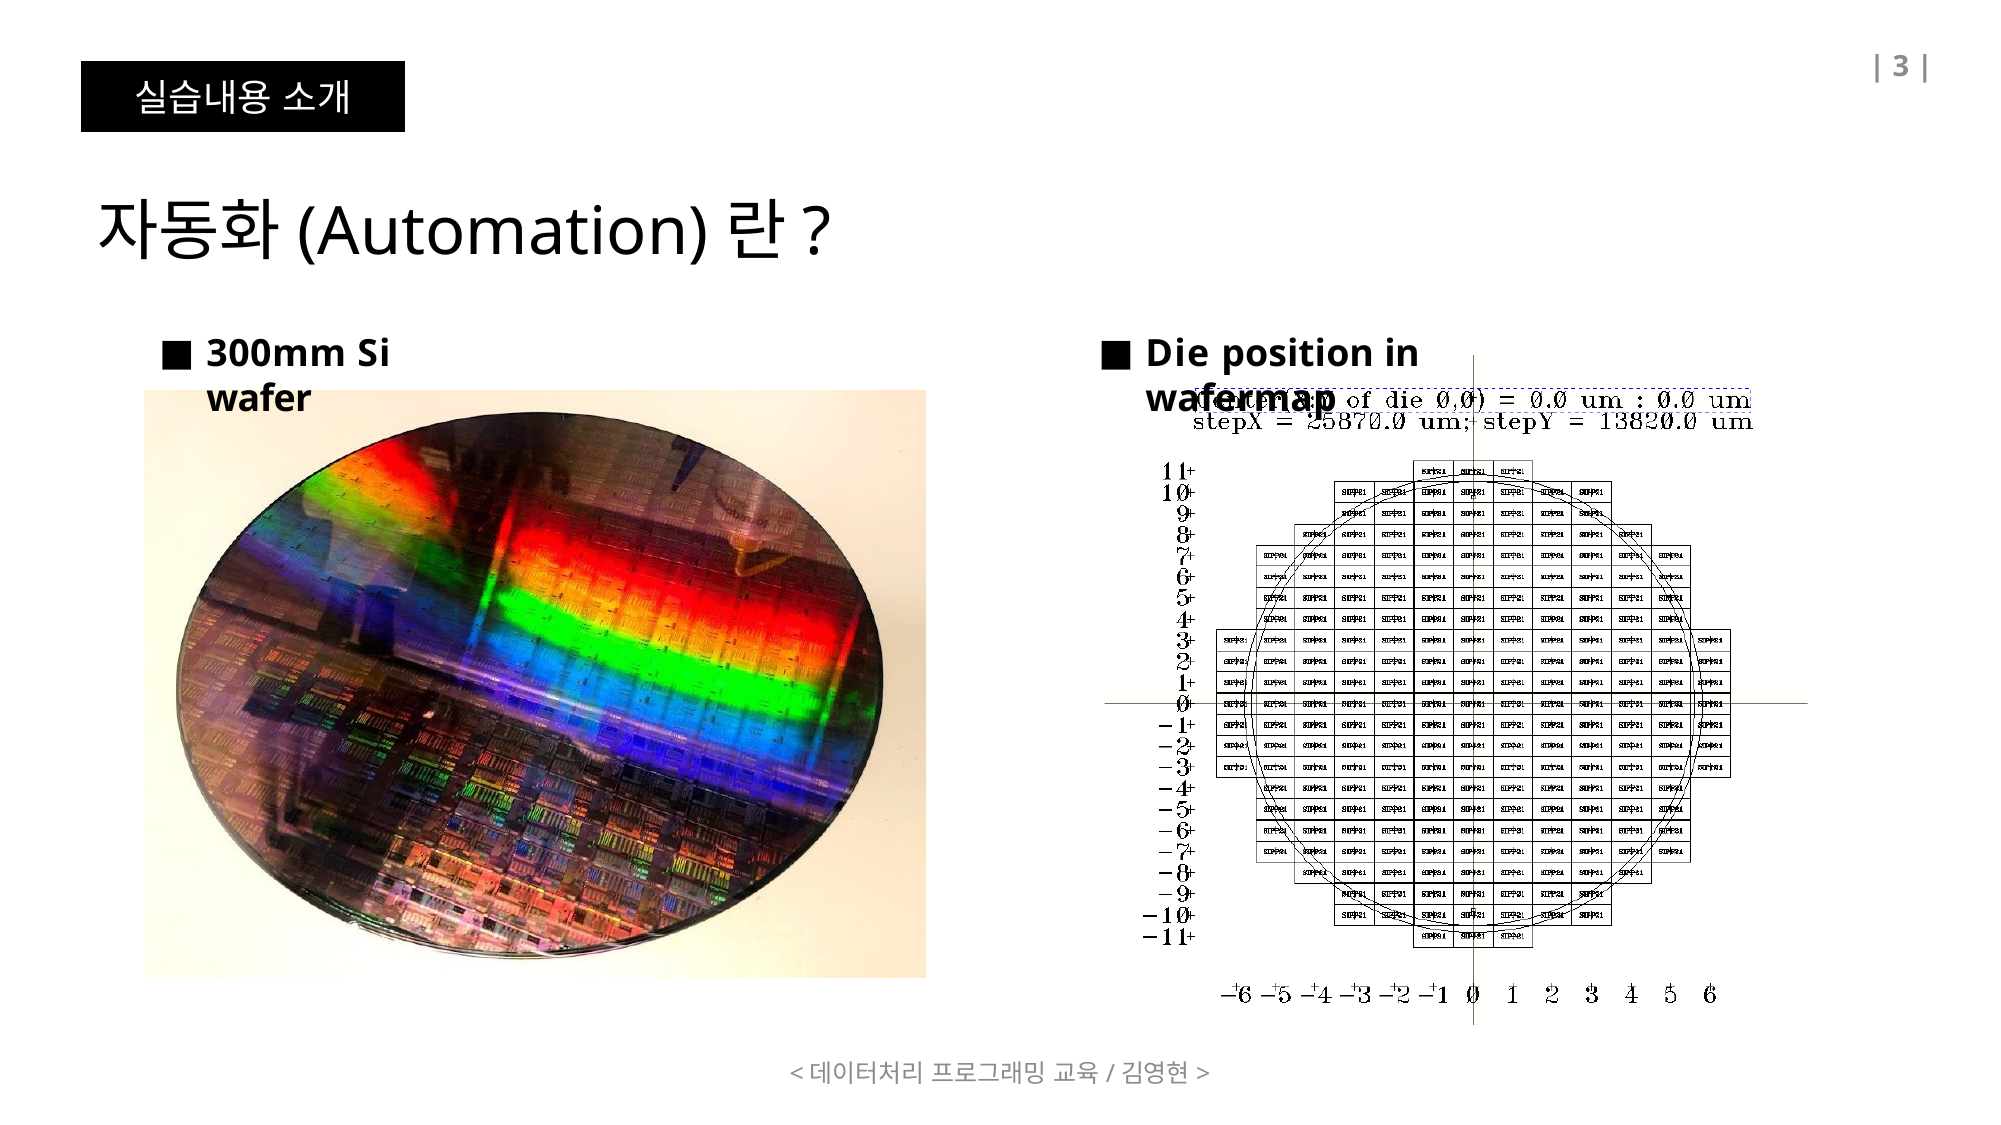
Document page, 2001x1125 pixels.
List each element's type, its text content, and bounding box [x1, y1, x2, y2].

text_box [144, 355, 1808, 1025]
text_box 300mm Si wafer [157, 326, 494, 355]
footer <데이터처리 프로그래밍 교육/김영현> [662, 1042, 1338, 1103]
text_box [81, 61, 1543, 302]
text_box Die position in wafermap [1096, 326, 1587, 355]
slide_number | 3 | [1497, 37, 1948, 98]
